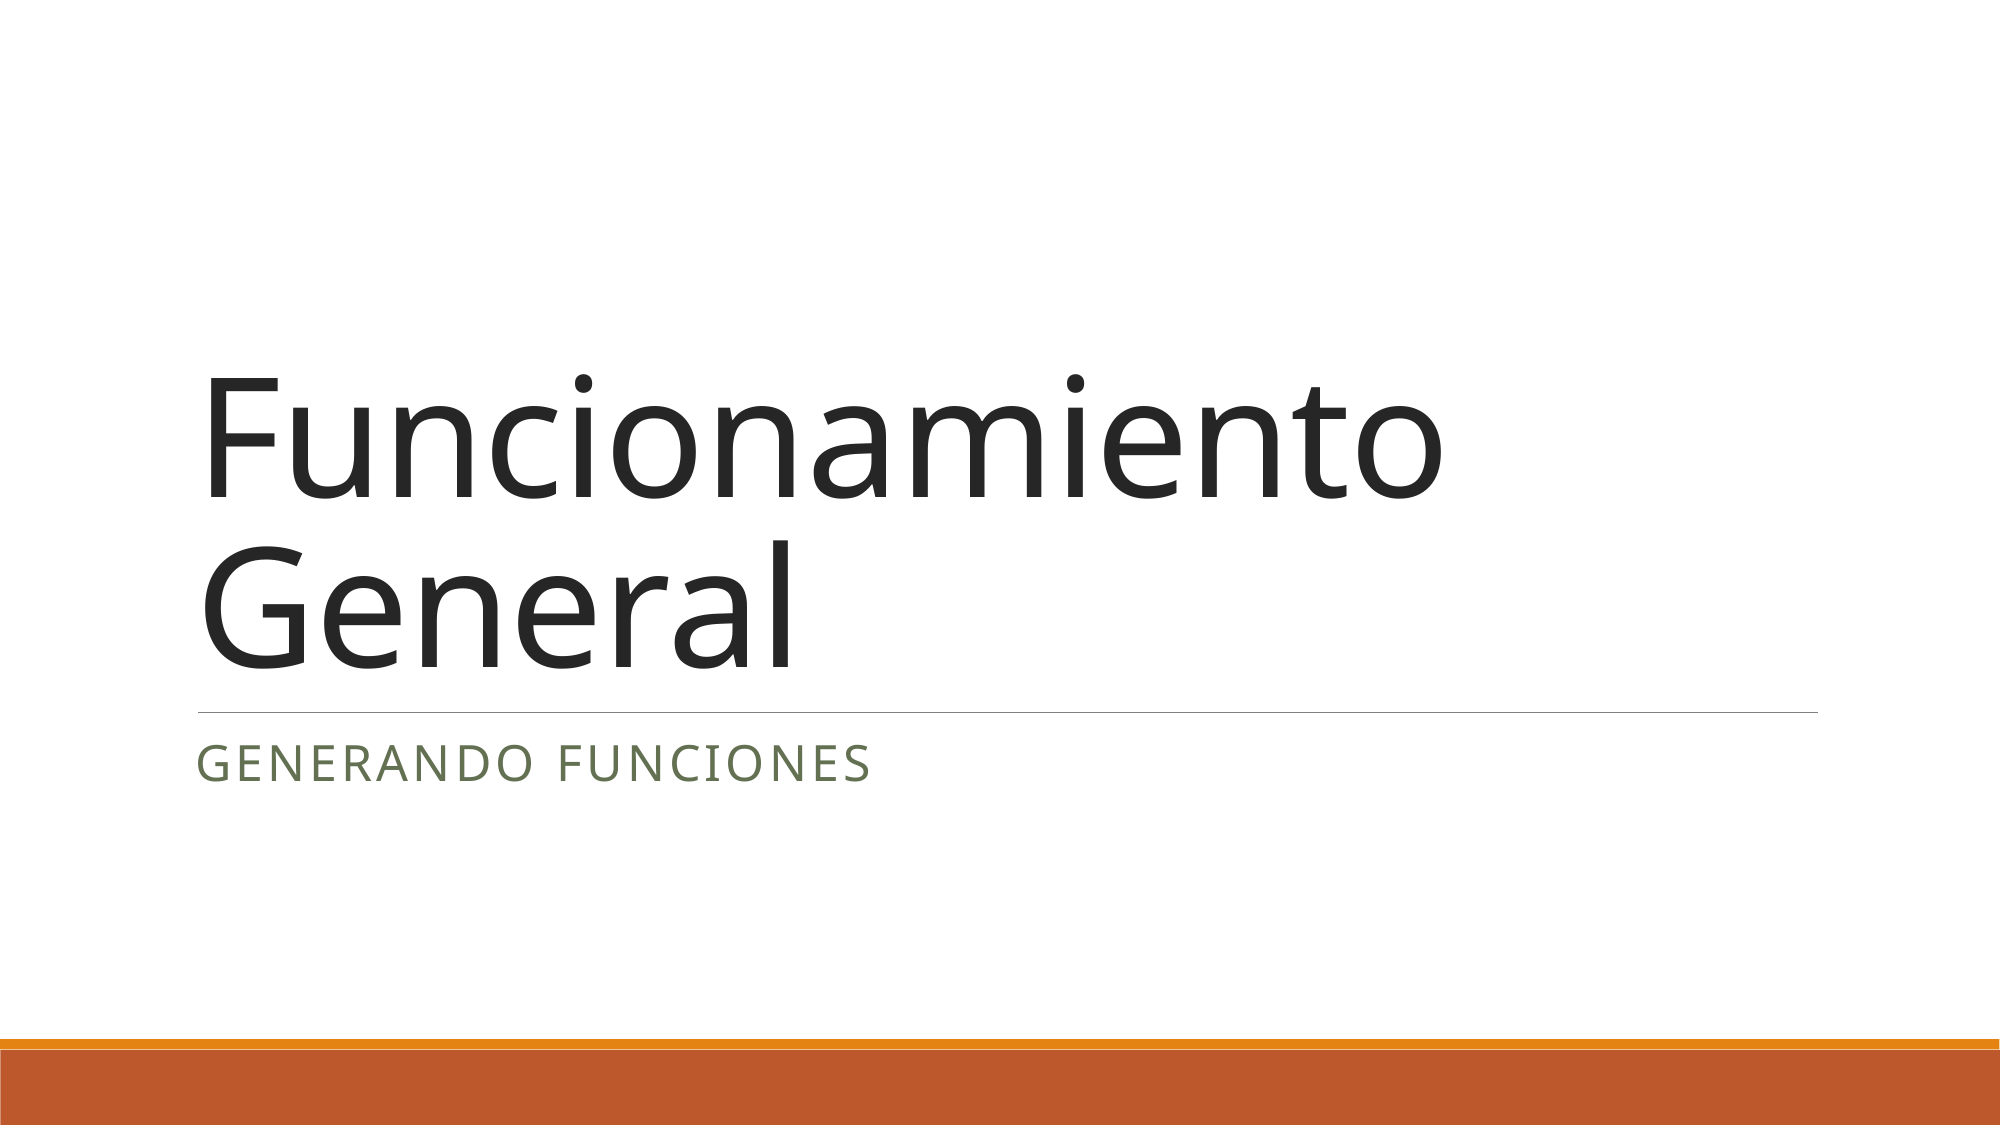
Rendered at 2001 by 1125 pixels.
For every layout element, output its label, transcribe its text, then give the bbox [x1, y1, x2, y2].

title Funcionamiento General [180, 124, 1830, 710]
list Generando Funciones [180, 730, 1830, 918]
